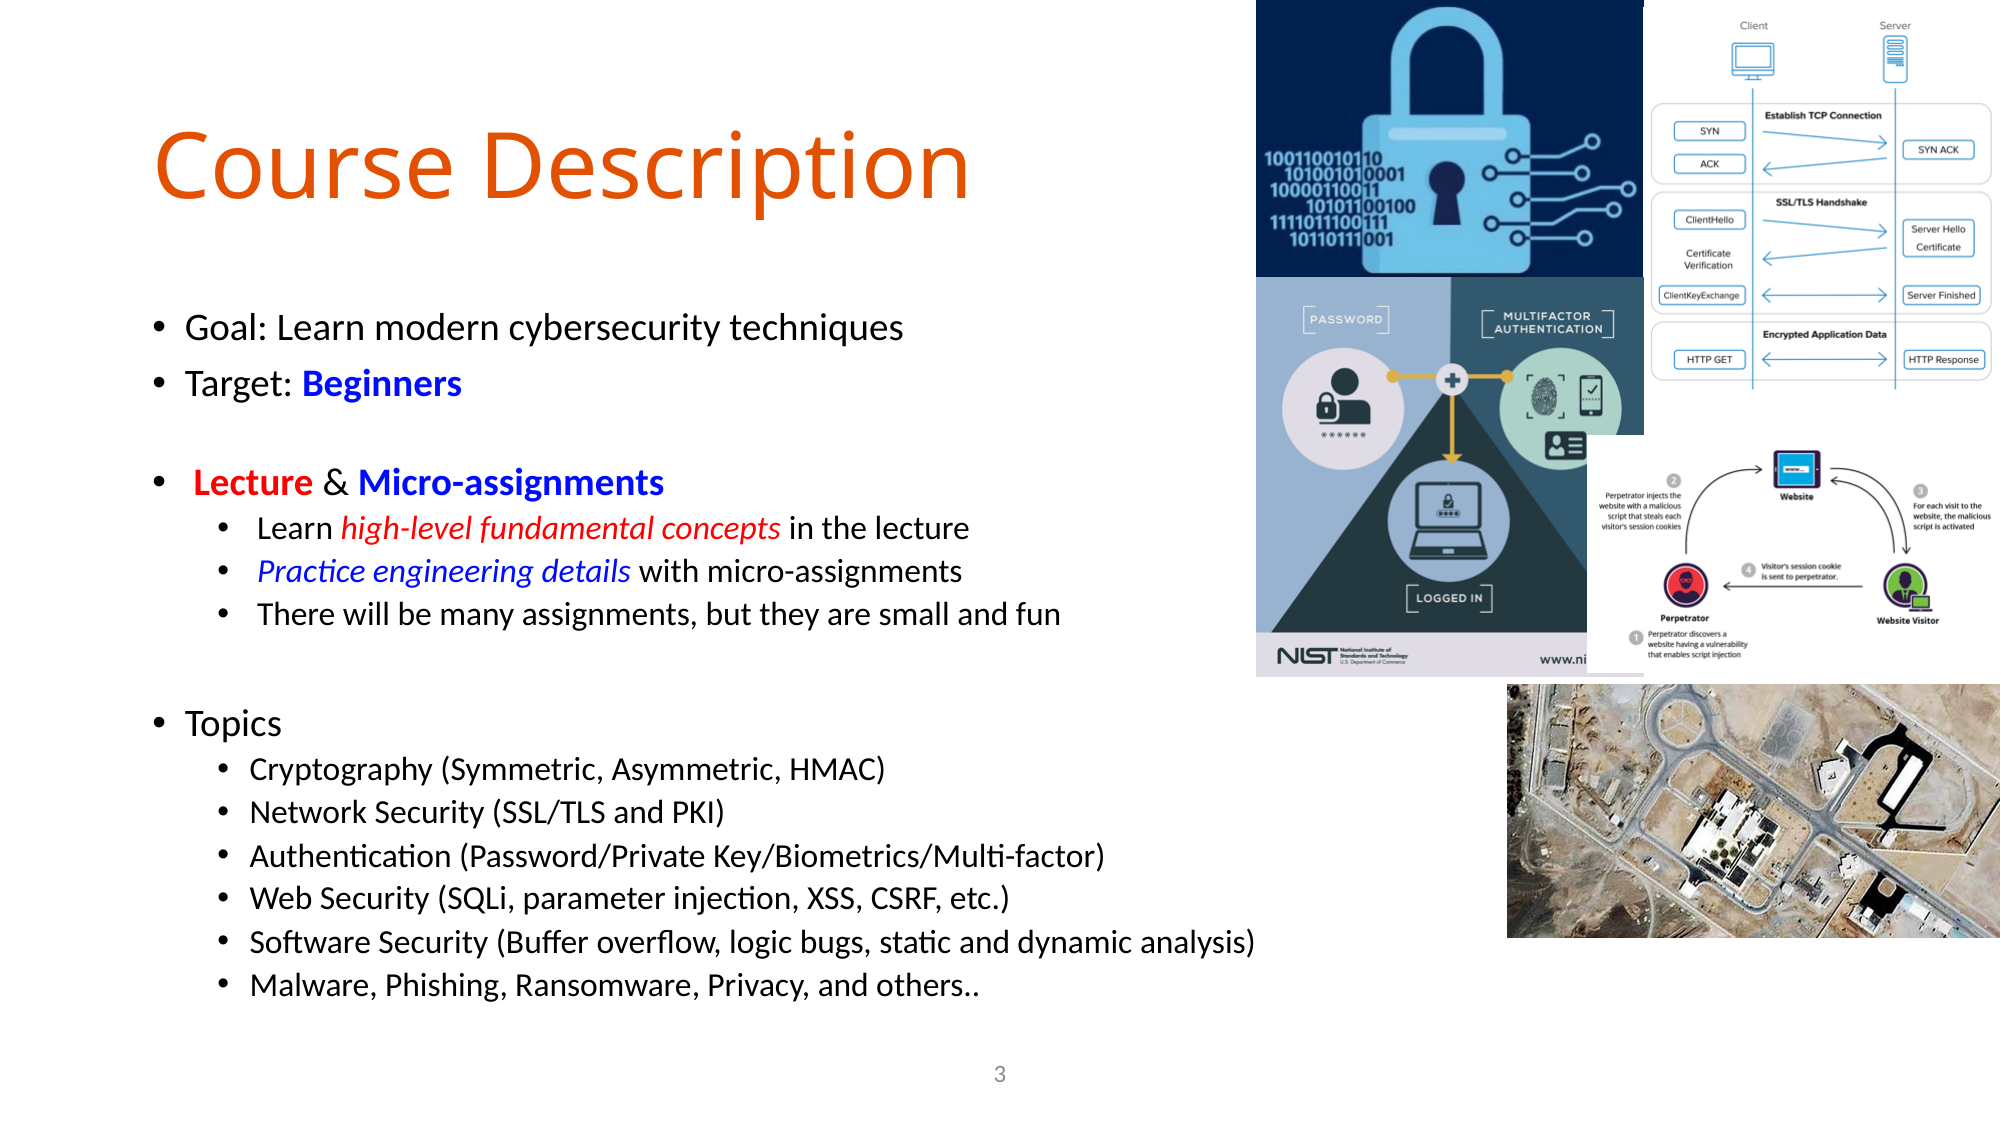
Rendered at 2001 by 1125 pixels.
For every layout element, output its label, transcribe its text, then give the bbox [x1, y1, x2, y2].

picture [1507, 684, 2000, 938]
picture [1256, 0, 2000, 677]
title Course Description [137, 59, 1256, 278]
slide_number 3 [774, 1042, 1225, 1103]
list Goal: Learn modern cybersecurity techniques Target: Beginners Lecture & Micro-assignments Learn high-level fundamental concepts in the lecture Practice engineering details with micro-assignments There will be many assignments, but they are small and fun Topics Cryptography (Symmetric, Asymmetric, HMAC) Network Security (SSL/TLS and PKI) Authentication (Password/Private Key/Biometrics/Multi-factor) Web Security (SQLi, parameter injection, XSS, CSRF, etc.) Software Security (Buffer overflow, logic bugs, static and dynamic analysis) Malware, Phishing, Ransomware, Privacy, and others.. [137, 299, 1863, 1014]
